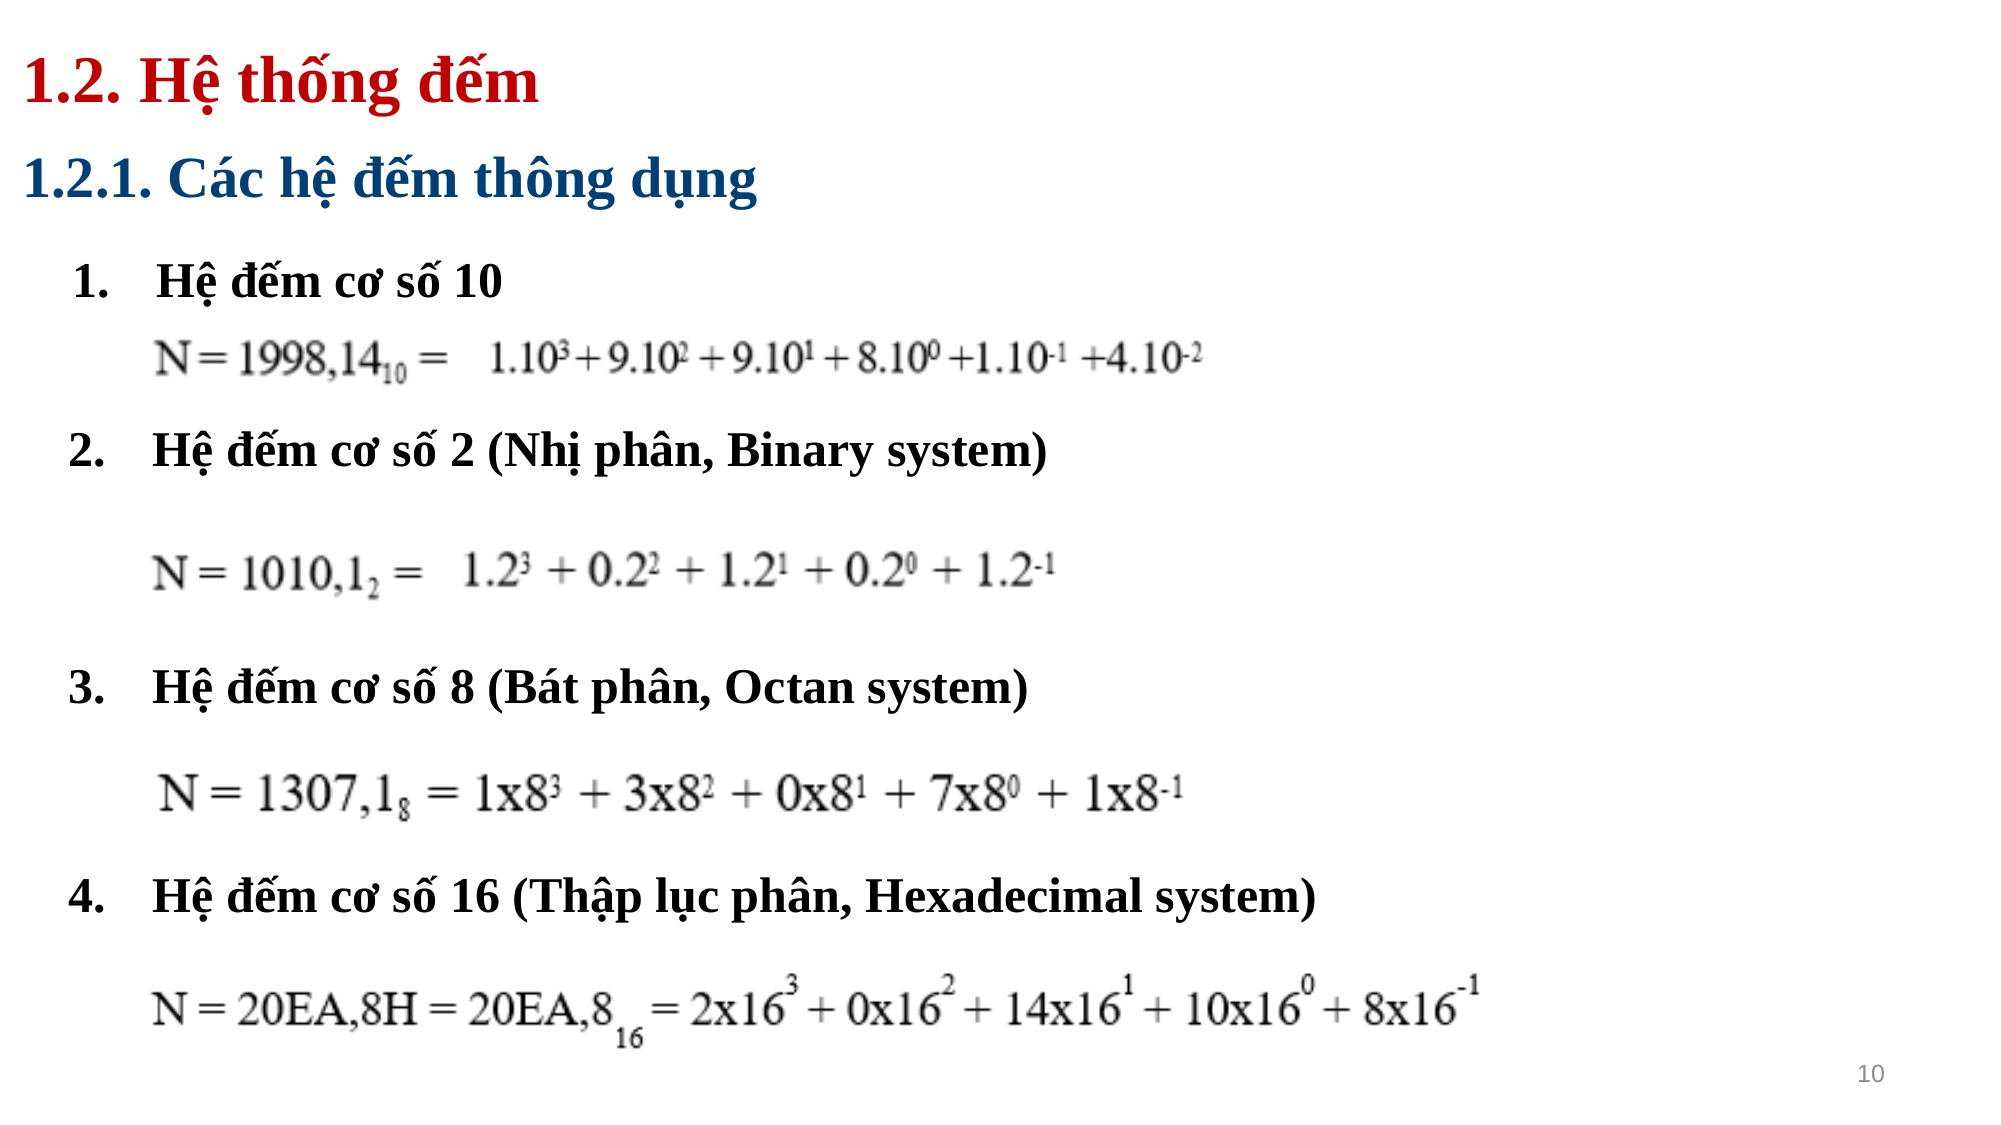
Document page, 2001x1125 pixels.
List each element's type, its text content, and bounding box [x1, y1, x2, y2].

list Hệ đếm cơ số 10 [57, 240, 683, 341]
text_box Hệ đếm cơ số 16 (Thập lục phân, Hexadecimal system) [53, 855, 1441, 956]
title 1.2. Hệ thống đếm [7, 36, 1358, 117]
picture [153, 757, 1192, 836]
picture [139, 529, 436, 623]
slide_number 10 [1433, 1042, 1900, 1103]
picture [487, 323, 1230, 400]
text_box Hệ đếm cơ số 2 (Nhị phân, Binary system) [53, 408, 1191, 509]
picture [452, 537, 1071, 616]
picture [139, 317, 453, 398]
text_box Hệ đếm cơ số 8 (Bát phân, Octan system) [53, 646, 1191, 747]
text_box 1.2.1. Các hệ đếm thông dụng [7, 134, 1358, 215]
picture [139, 965, 1491, 1058]
